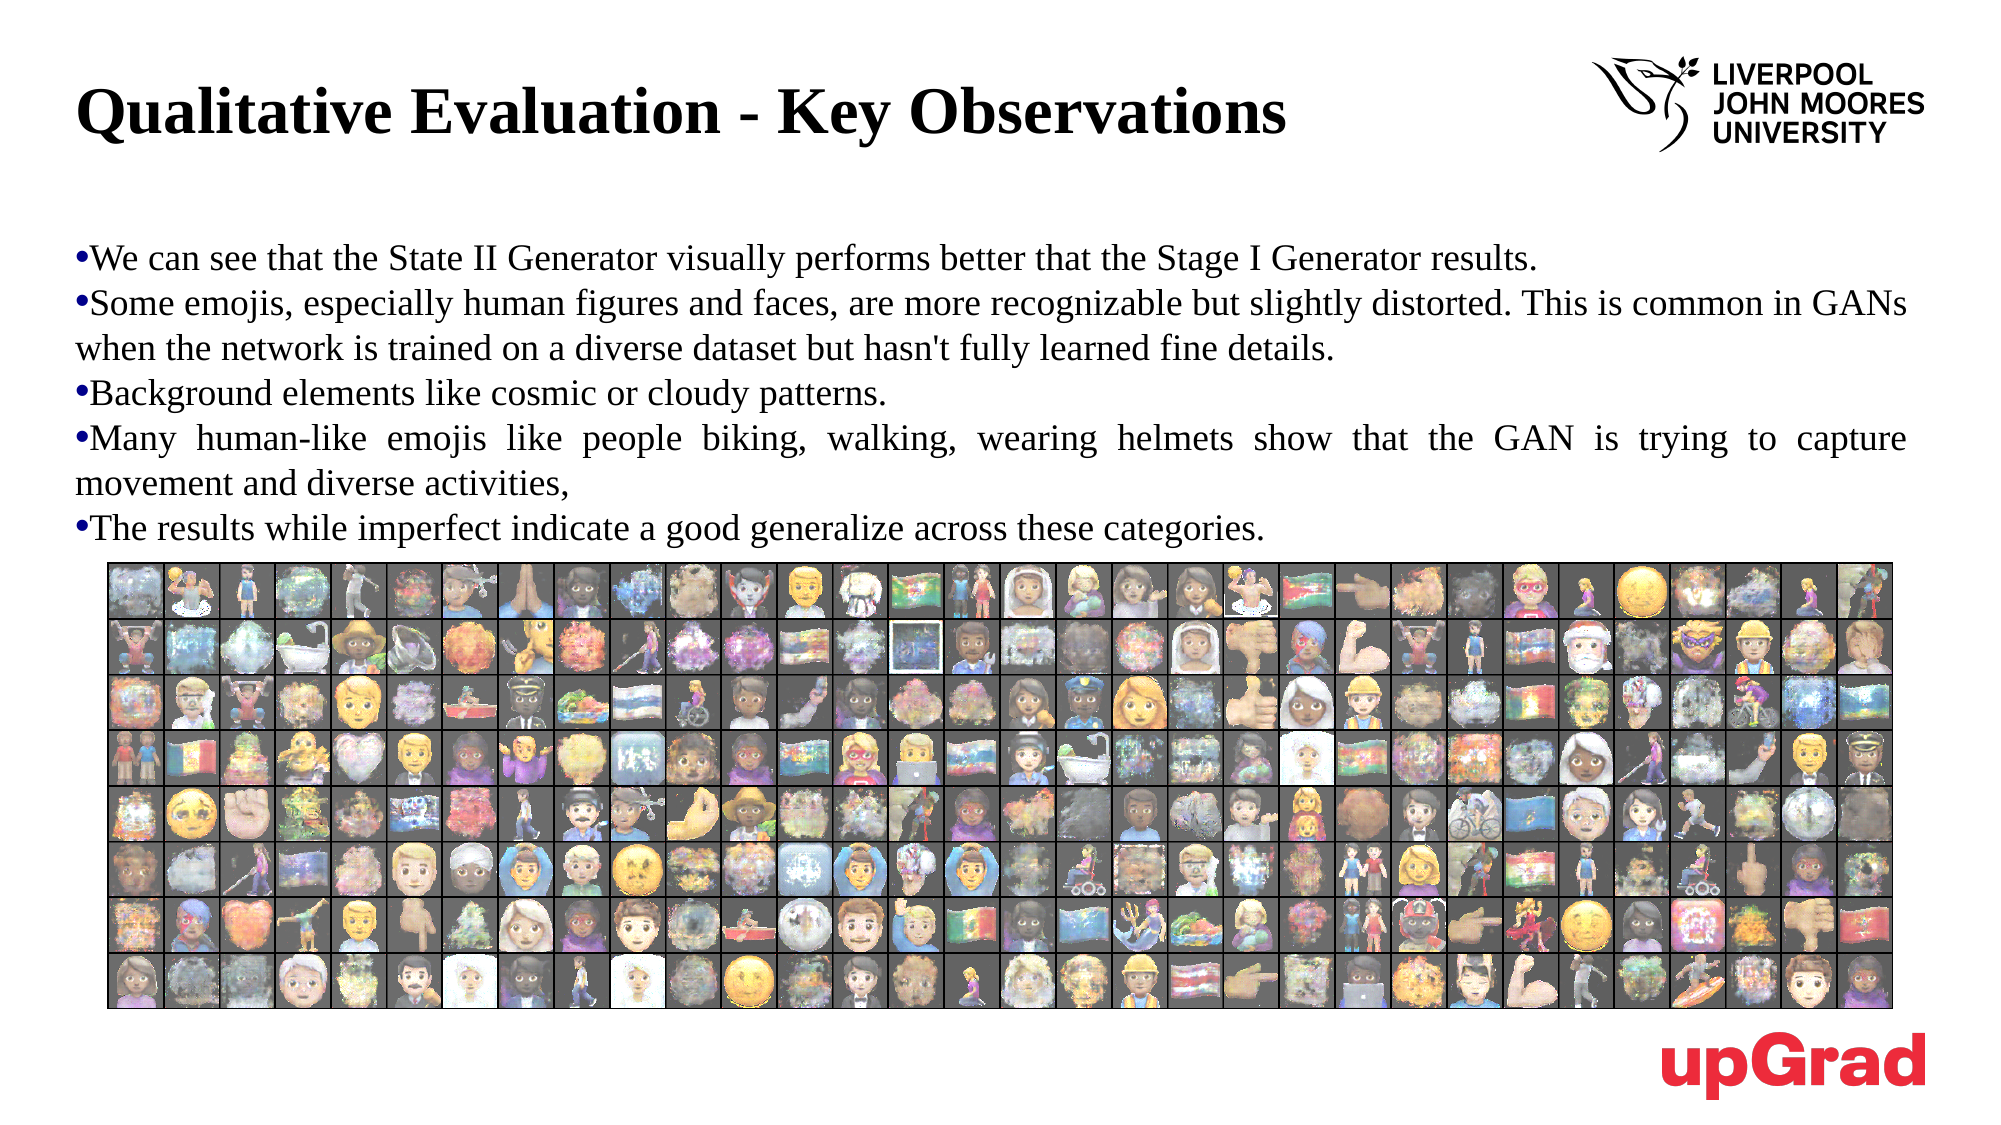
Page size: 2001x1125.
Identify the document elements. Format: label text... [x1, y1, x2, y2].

title Qualitative Evaluation - Key Observations [75, 24, 1925, 185]
picture [1662, 1032, 1925, 1100]
list We can see that the State II Generator visually performs better that the Stage I Generator results. Some emojis, especially human figures and faces, are more recognizable but slightly distorted. This is common in GANs when the network is trained on a diverse dataset but hasn't fully learned fine details. Background elements like cosmic or cloudy patterns. Many human-like emojis like people biking, walking, wearing helmets show that the GAN is trying to capture movement and diverse activities, The results while imperfect indicate a good generalize across these categories. [75, 225, 1925, 542]
picture [106, 562, 1894, 1010]
